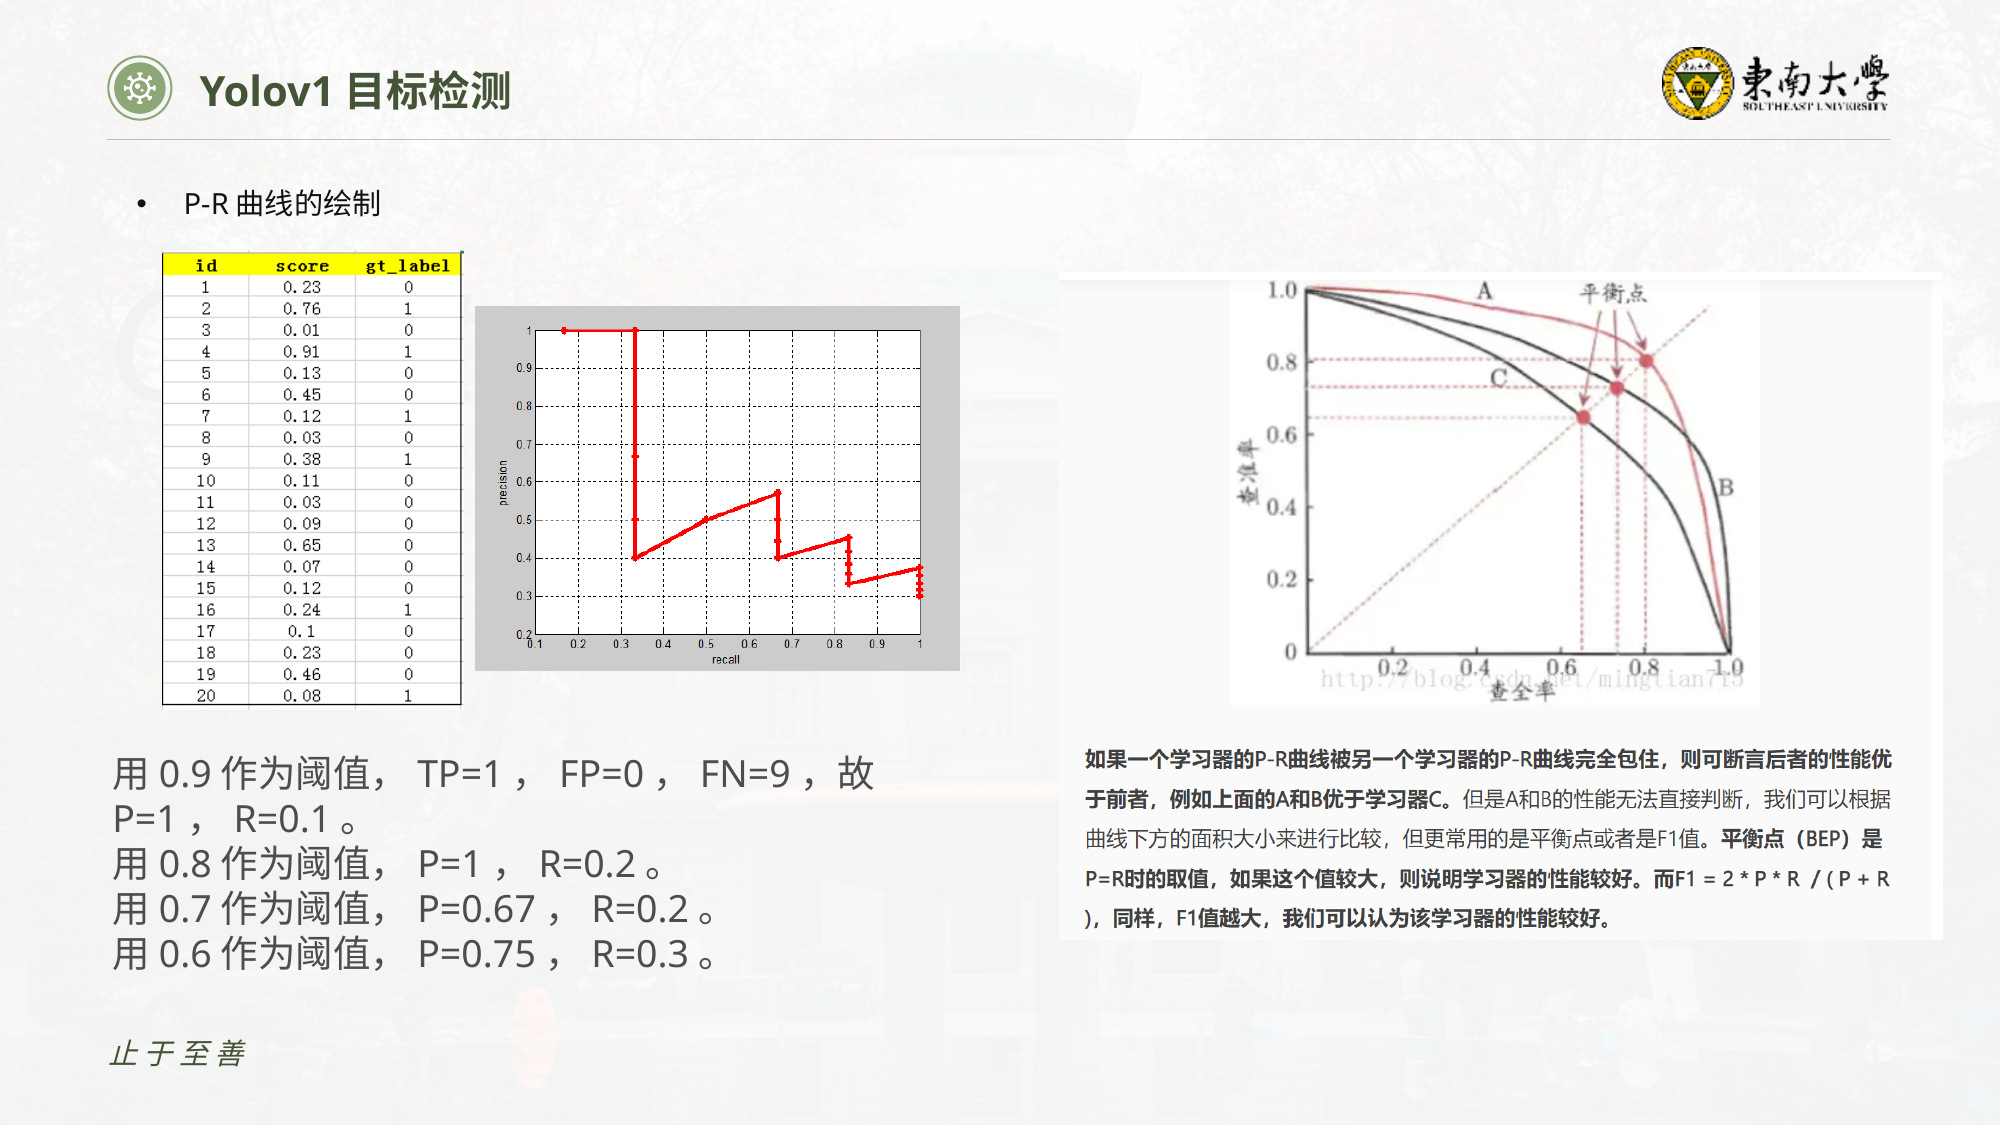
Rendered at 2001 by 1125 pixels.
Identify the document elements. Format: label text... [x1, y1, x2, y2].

text_box P-R曲线的绘制 [121, 160, 888, 228]
picture [162, 250, 464, 710]
picture [1662, 47, 1889, 120]
text_box 用0.9作为阈值，TP=1，FP=0，FN=9，故P=1，R=0.1。 用0.8作为阈值，P=1，R=0.2。 用0.7作为阈值，P=0.67，R=0.2。 用0.6作为阈值，P=0.75，R=0.3。 [97, 742, 1098, 983]
slide_number 止于至善 [108, 1022, 657, 1083]
list Yolov1目标检测 [199, 56, 1663, 123]
picture [1059, 272, 1943, 940]
picture [475, 306, 960, 671]
